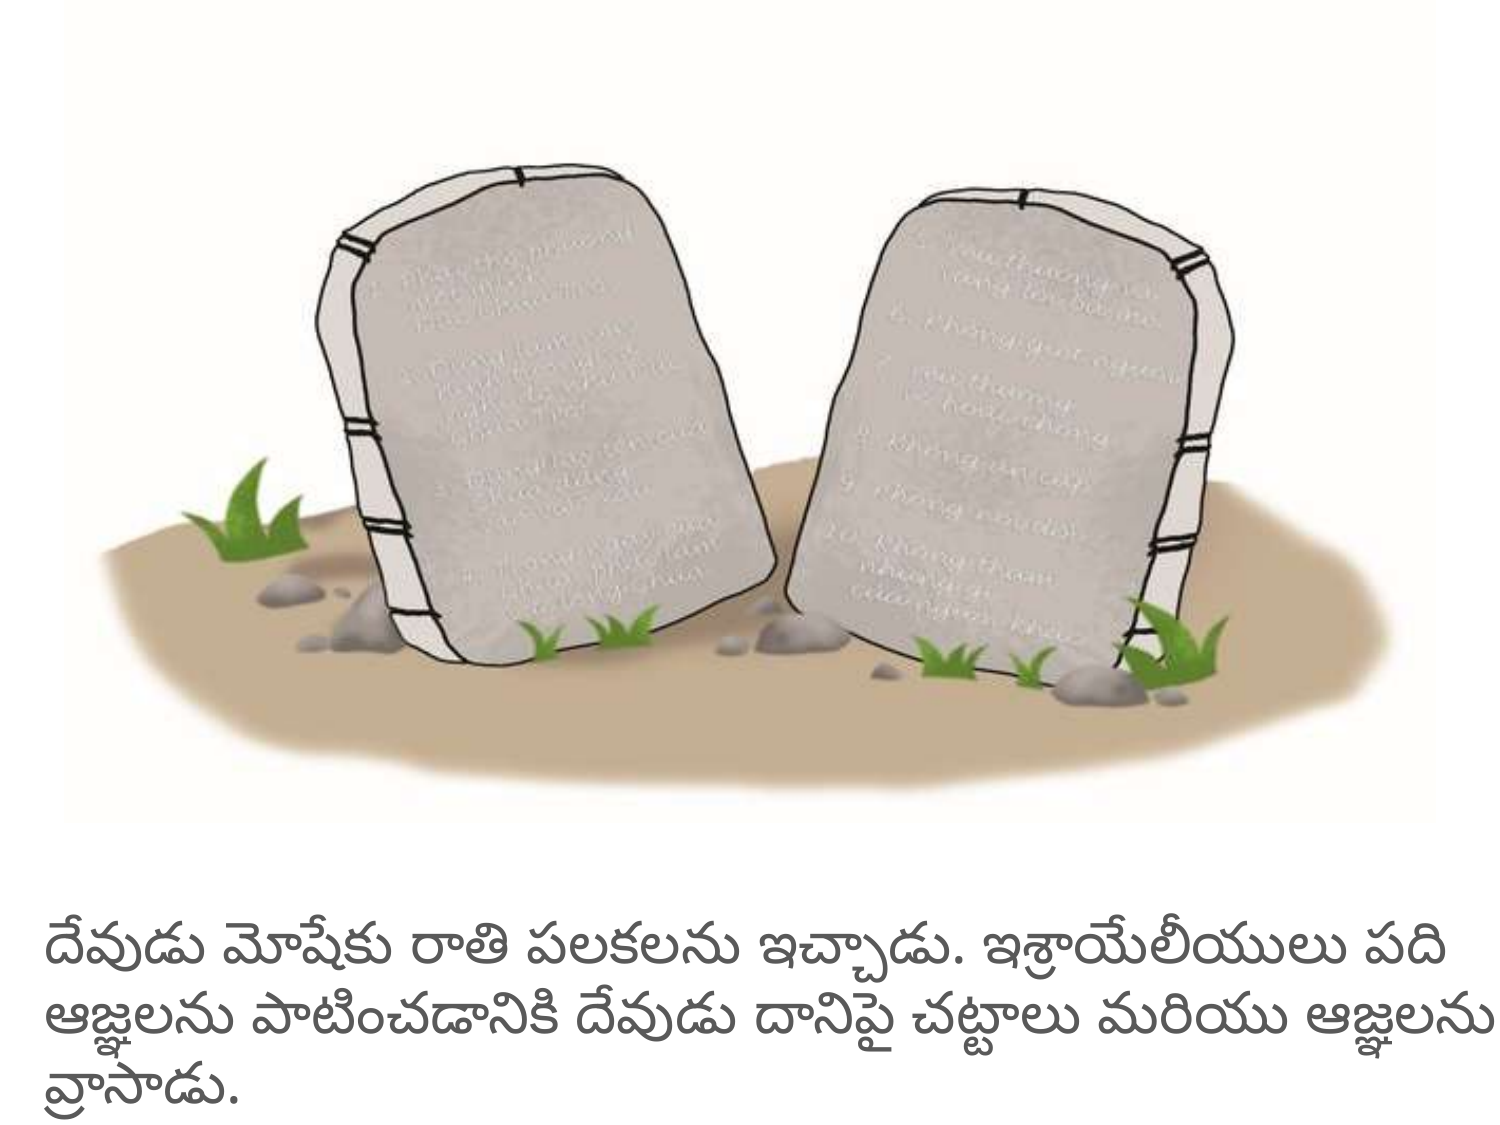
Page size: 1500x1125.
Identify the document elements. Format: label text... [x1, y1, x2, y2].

picture [64, 0, 1436, 823]
text_box దేవుడు మోషేకు రాతి పలకలను ఇచ్చాడు. ఇశ్రాయేలీయులు పది ఆజ్ఞలను పాటించడానికి దేవుడు దానిపై చట్టాలు మరియు ఆజ్ఞలను వ్రాసాడు. [29, 897, 1500, 1123]
